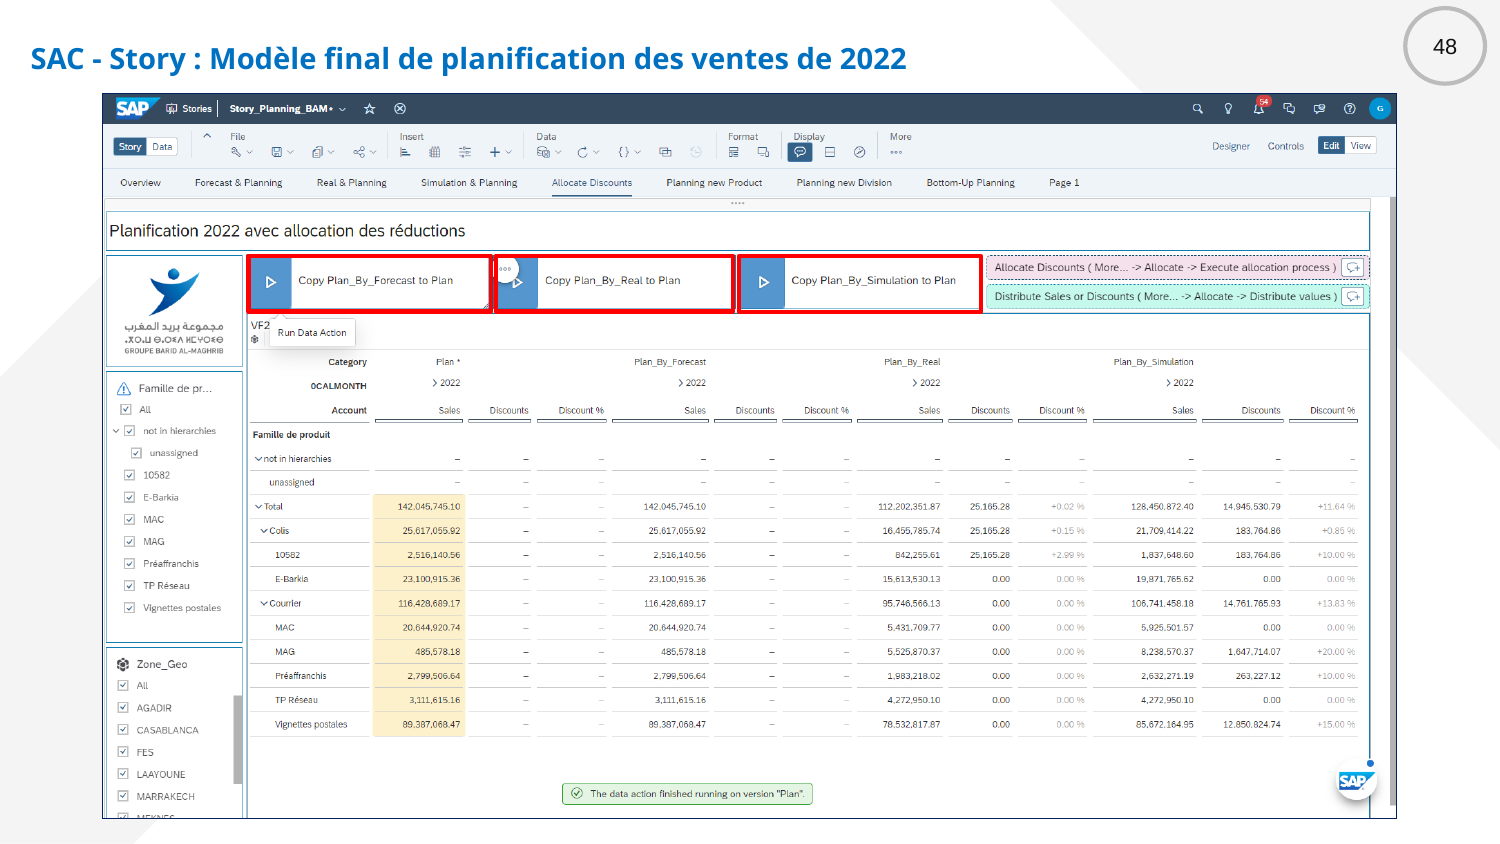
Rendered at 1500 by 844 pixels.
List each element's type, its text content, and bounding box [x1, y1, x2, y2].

text_box 48 [1403, 5, 1488, 86]
text_box SAC - Story : Modèle final de planification des ventes de 2022 [15, 33, 923, 83]
picture [102, 93, 1398, 819]
